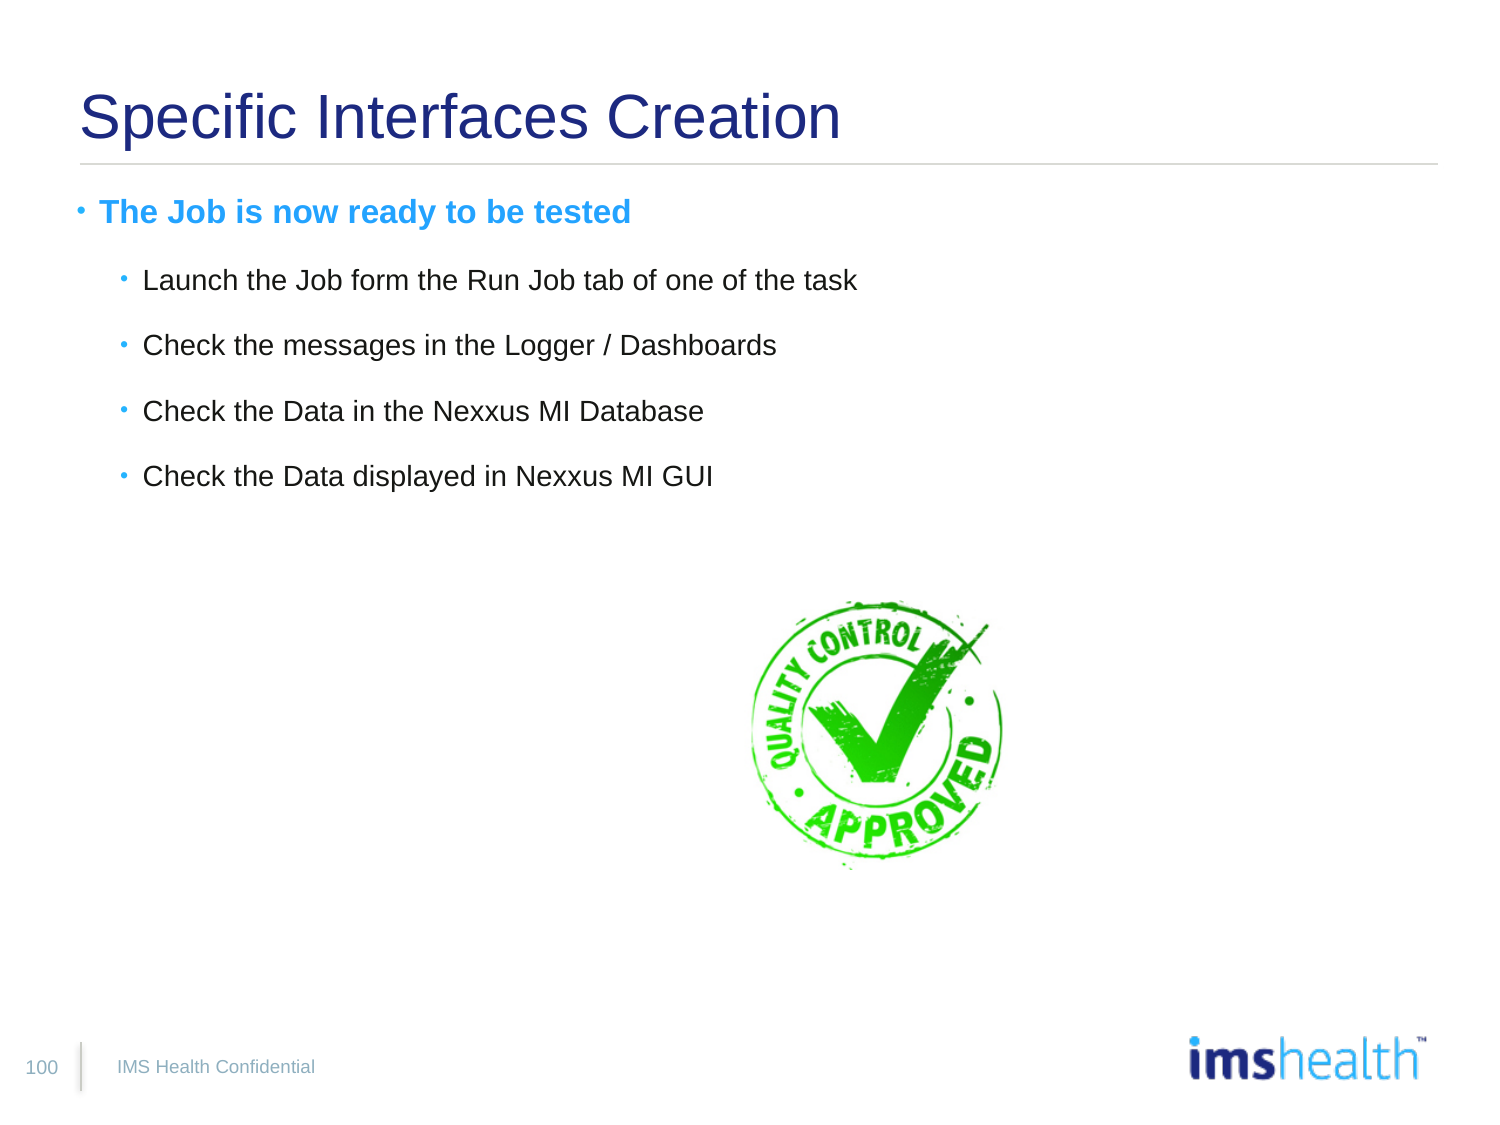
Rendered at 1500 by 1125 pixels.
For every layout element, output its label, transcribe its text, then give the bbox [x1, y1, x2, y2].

footer IMS Health Confidential [102, 1036, 1042, 1097]
title Specific Interfaces Creation [79, 12, 1438, 152]
list The Job is now ready to be tested Launch the Job form the Run Job tab of one of the task Check the messages in the Logger / Dashboards Check the Data in the Nexxus MI Database Check the Data displayed in Nexxus MI GUI [76, 186, 1435, 1125]
picture [707, 600, 1047, 870]
